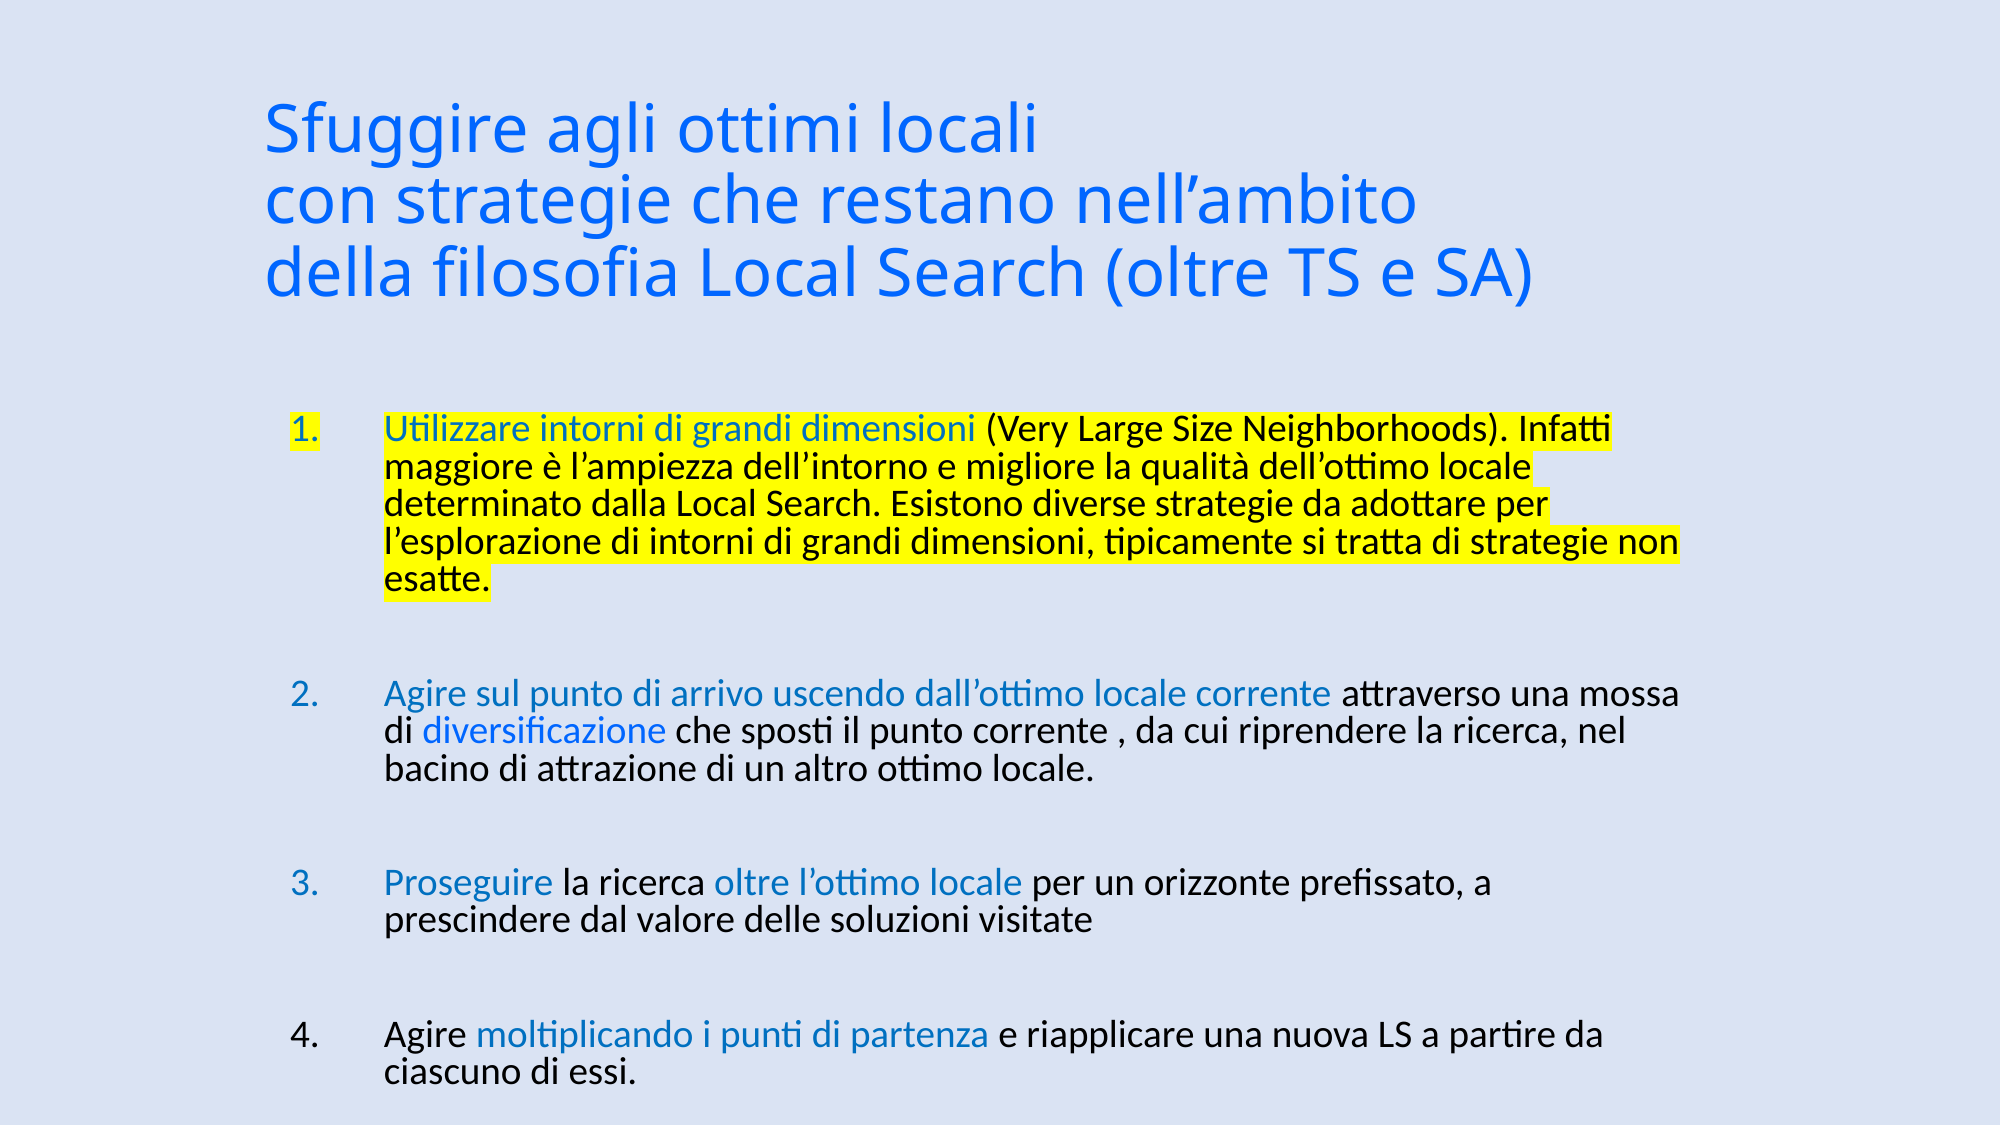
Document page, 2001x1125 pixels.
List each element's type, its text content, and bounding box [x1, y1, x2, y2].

list Utilizzare intorni di grandi dimensioni (Very Large Size Neighborhoods). Infatti maggiore è l’ampiezza dell’intorno e migliore la qualità dell’ottimo locale determinato dalla Local Search. Esistono diverse strategie da adottare per l’esplorazione di intorni di grandi dimensioni, tipicamente si tratta di strategie non esatte. Agire sul punto di arrivo uscendo dall’ottimo locale corrente attraverso una mossa di diversificazione che sposti il punto corrente , da cui riprendere la ricerca, nel bacino di attrazione di un altro ottimo locale. Proseguire la ricerca oltre l’ottimo locale per un orizzonte prefissato, a prescindere dal valore delle soluzioni visitate Agire moltiplicando i punti di partenza e riapplicare una nuova LS a partire da ciascuno di essi. [275, 337, 1700, 1100]
title Sfuggire agli ottimi locali con strategie che restano nell’ambito della filosofia Local Search (oltre TS e SA) [249, 50, 1675, 355]
